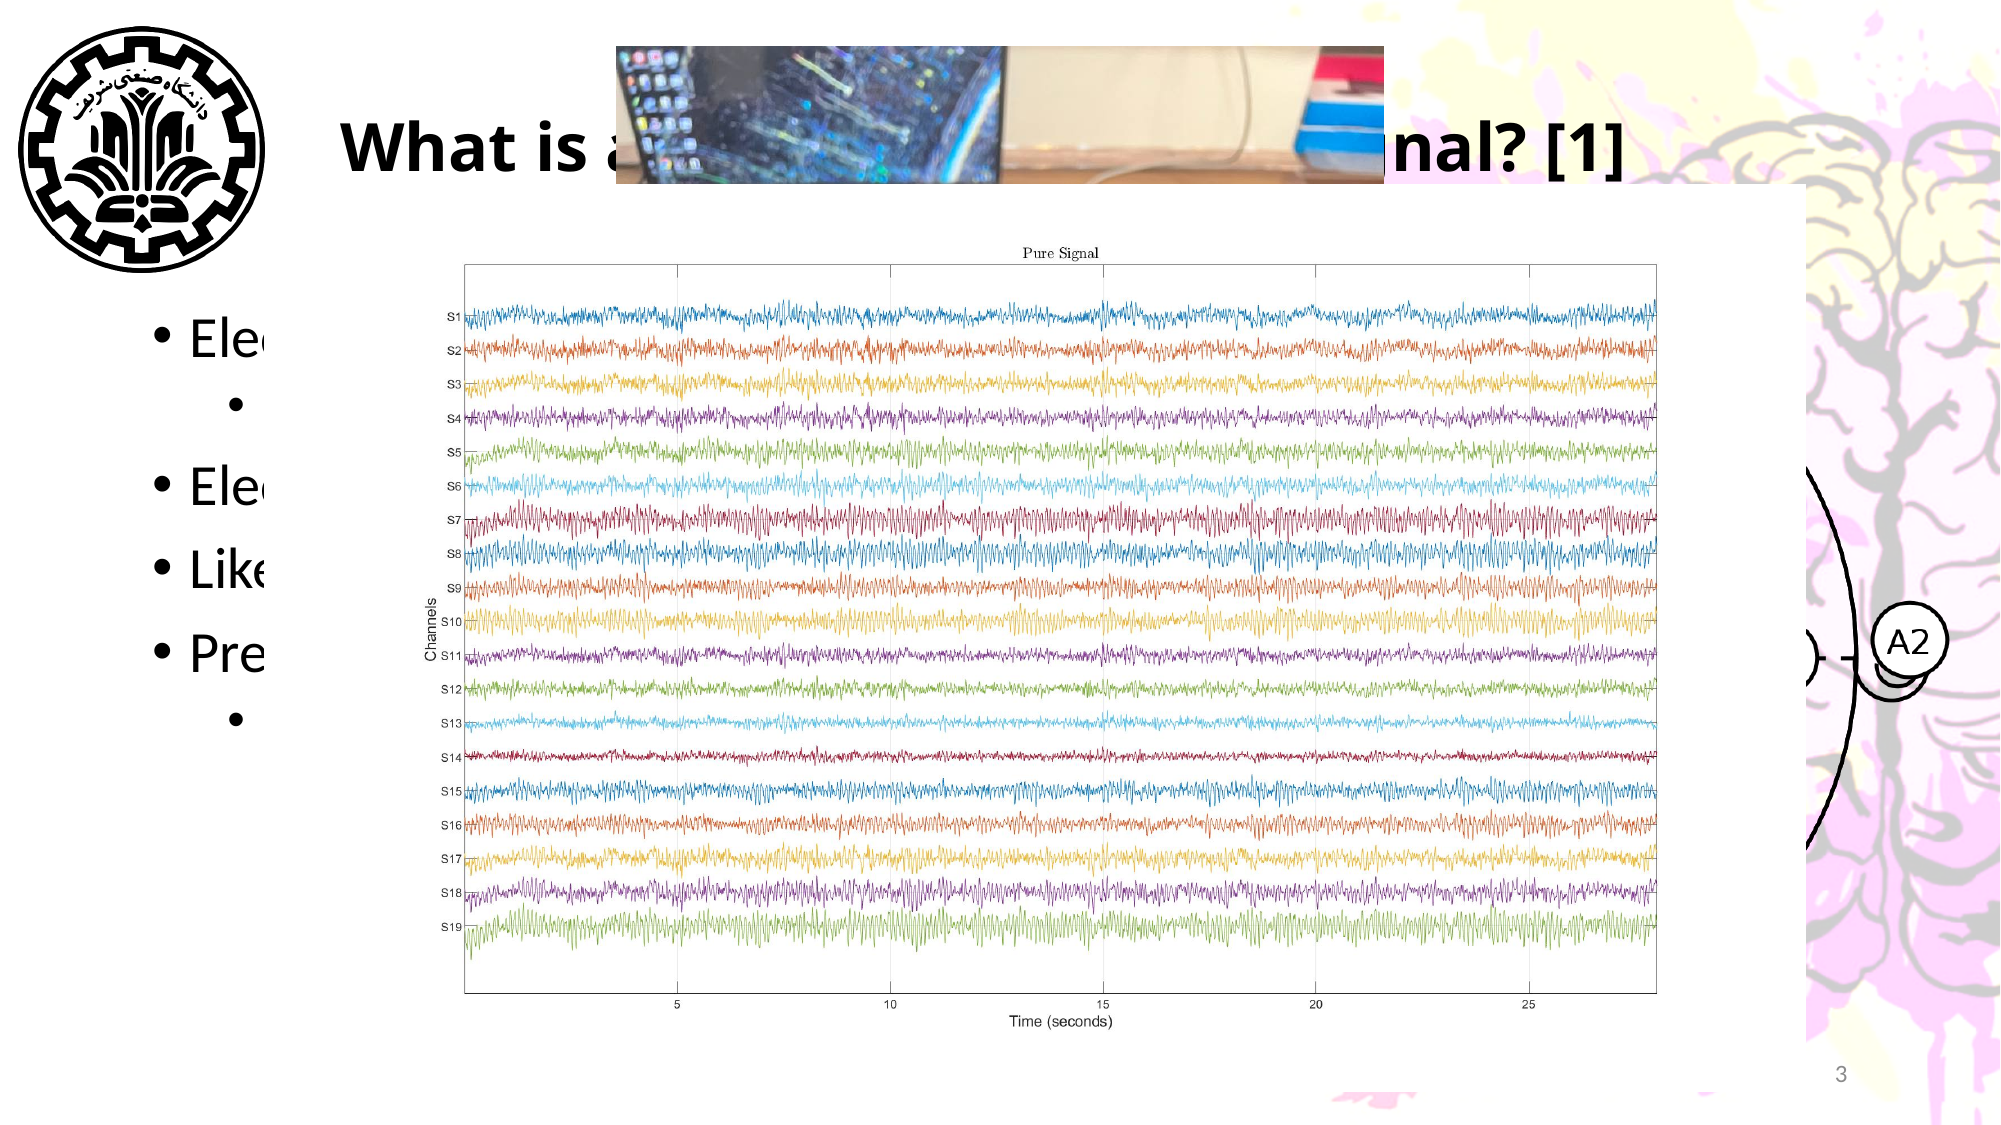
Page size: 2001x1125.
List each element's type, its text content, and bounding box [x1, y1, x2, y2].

slide_number 3 [1412, 1079, 1863, 1103]
picture [0, 0, 2001, 1125]
list Electrode placement systems. The 10-20 System of Electrode Placement Electroencephalogram Time Series and Channels. Like Noise! Pre-Processing Artifact Rejection ICA or GEVD Makoto Pipeline [137, 299, 264, 1014]
title What is a Multi-Channel EEG Signal? [1] [265, 102, 616, 184]
title What is a Multi-Channel EEG Signal? [1] [1384, 102, 1847, 197]
